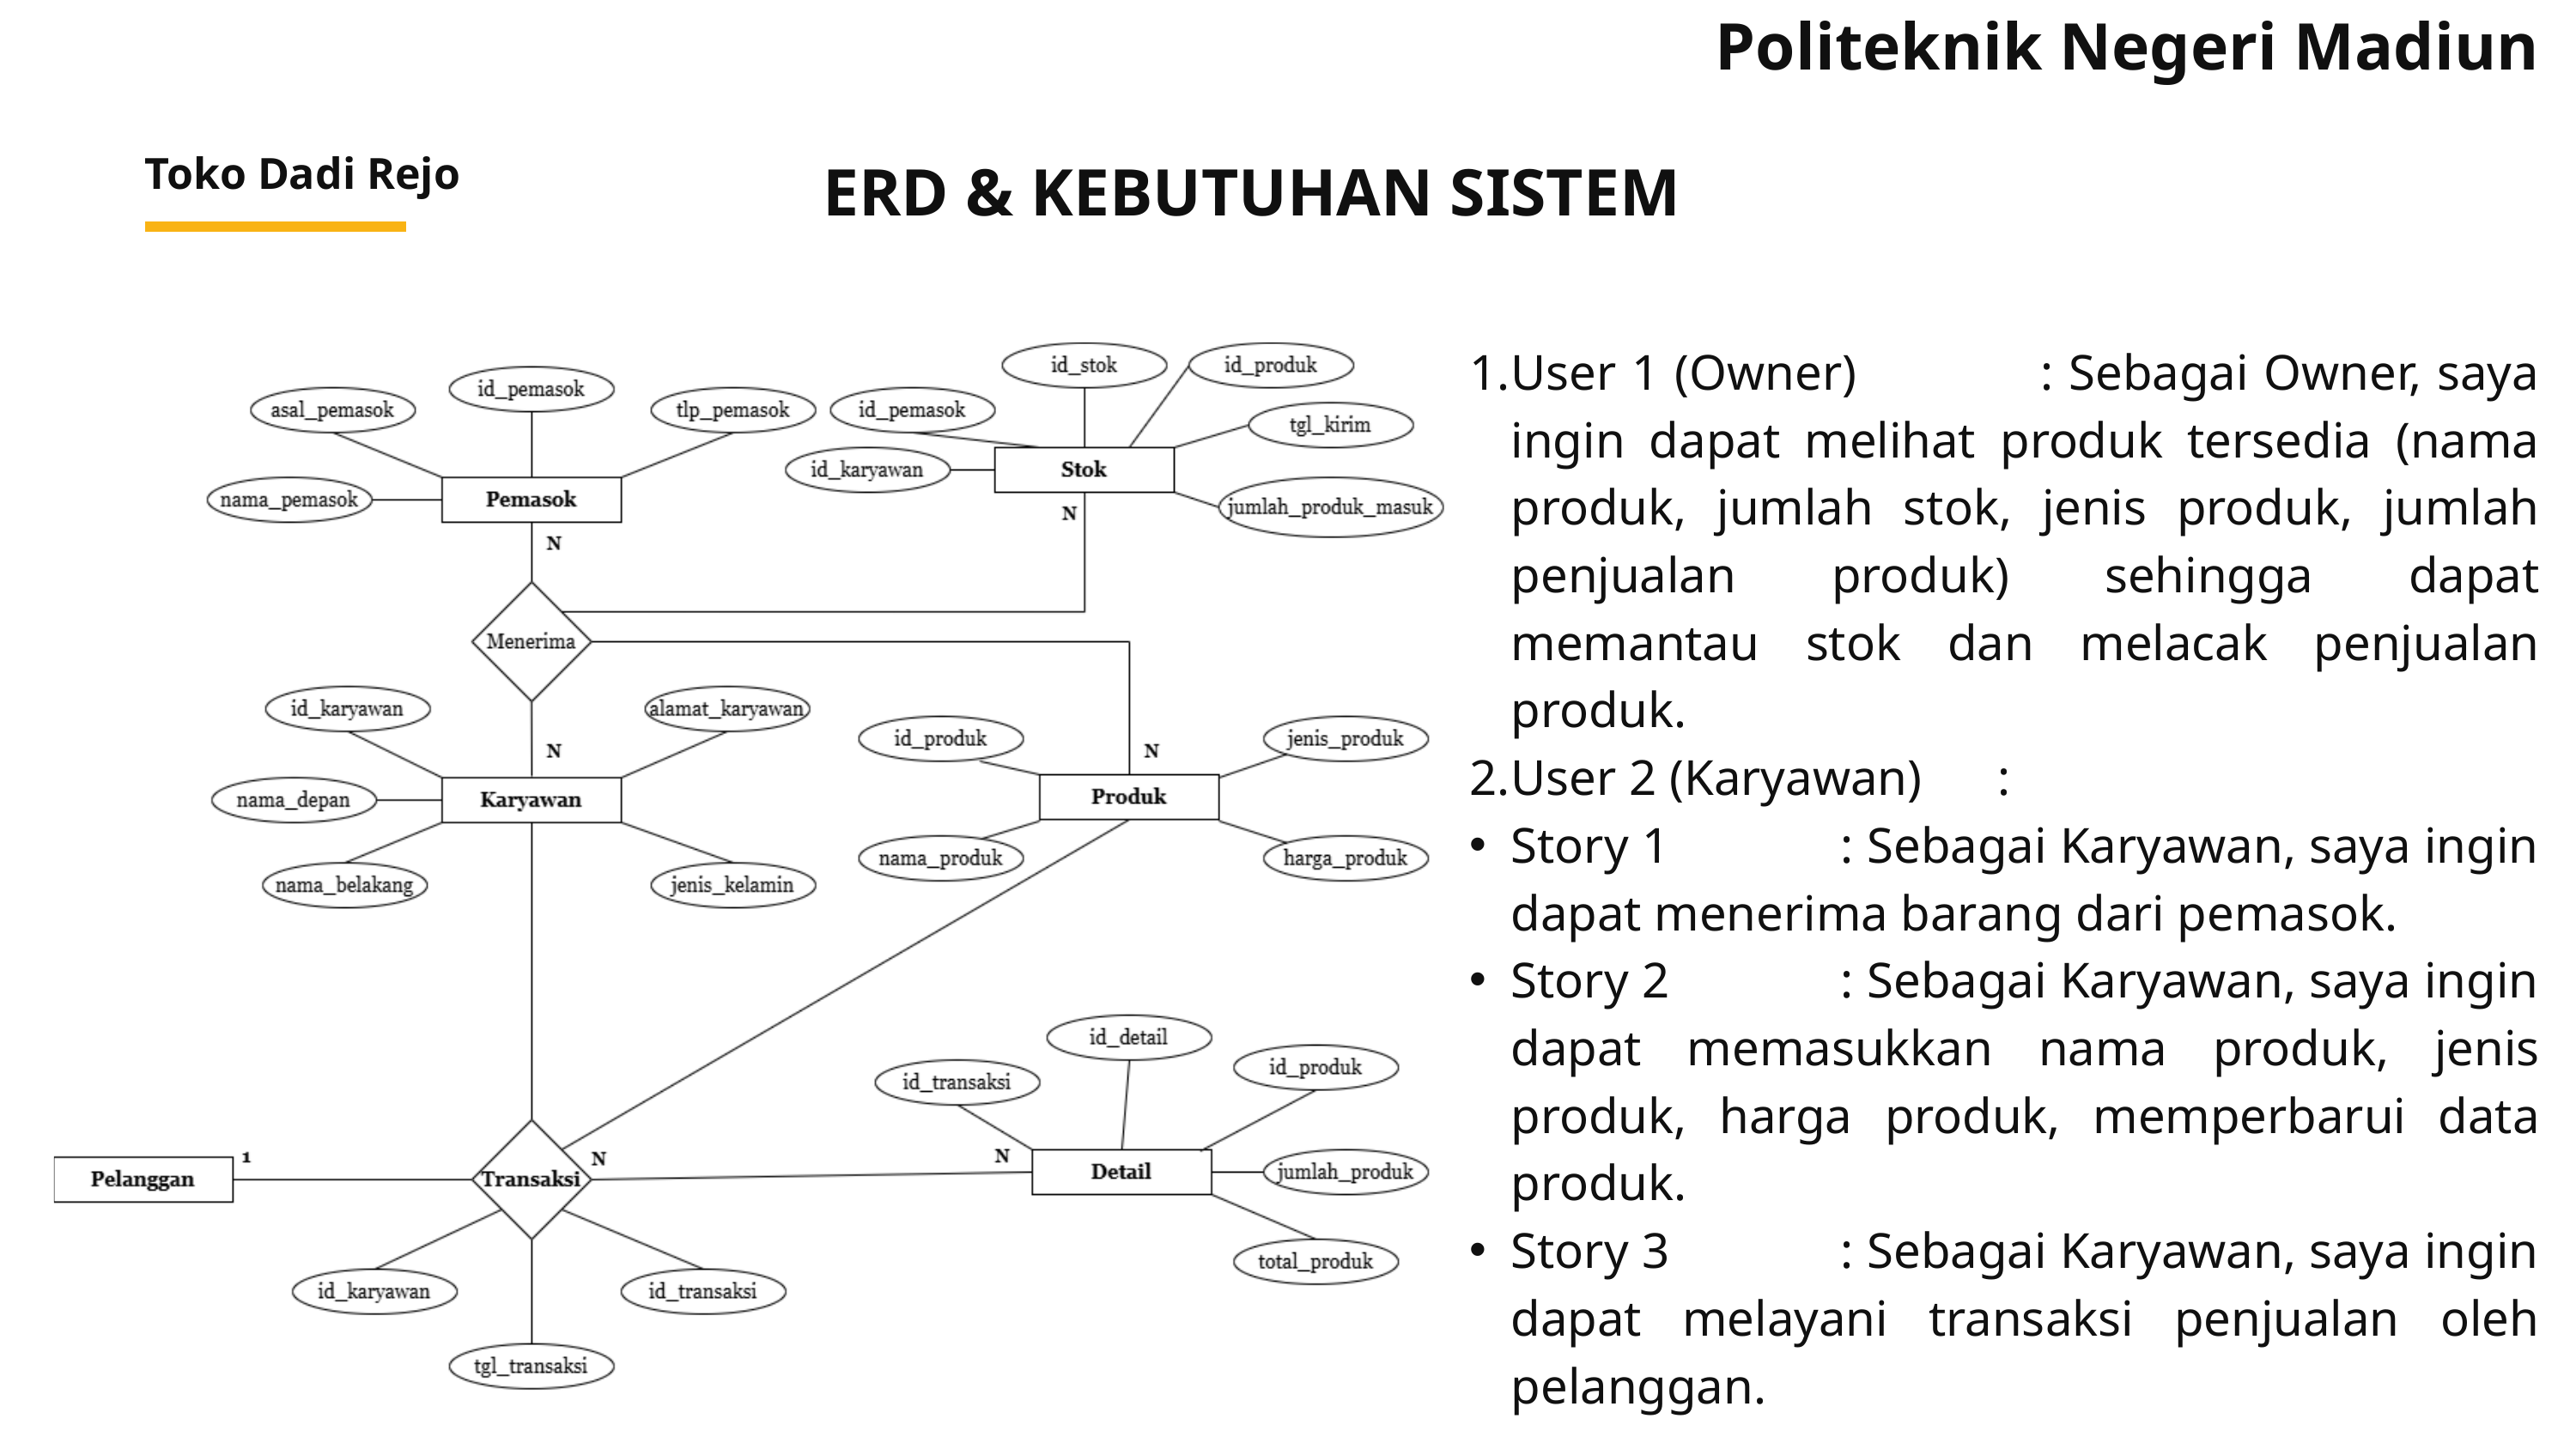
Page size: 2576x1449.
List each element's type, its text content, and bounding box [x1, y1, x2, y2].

text_box Politeknik Negeri Madiun [1680, 0, 2540, 83]
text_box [144, 221, 407, 232]
text_box ERD & KEBUTUHAN SISTEM [823, 138, 1681, 229]
text_box [53, 343, 1429, 1402]
text_box Toko Dadi Rejo [144, 137, 637, 198]
text_box User 1 (Owner) : Sebagai Owner, saya ingin dapat melihat produk tersedia (nama produk, jumlah stok, jenis produk, jumlah penjualan produk) sehingga dapat memantau stok dan melacak penjualan produk. User 2 (Karyawan) : Story 1 : Sebagai Karyawan, saya ingin dapat menerima barang dari pemasok. Story 2 : Sebagai Karyawan, saya ingin dapat memasukkan nama produk, jenis produk, harga produk, memperbarui data produk. Story 3 : Sebagai Karyawan, saya ingin dapat melayani transaksi penjualan oleh pelanggan. [1429, 331, 2540, 1449]
